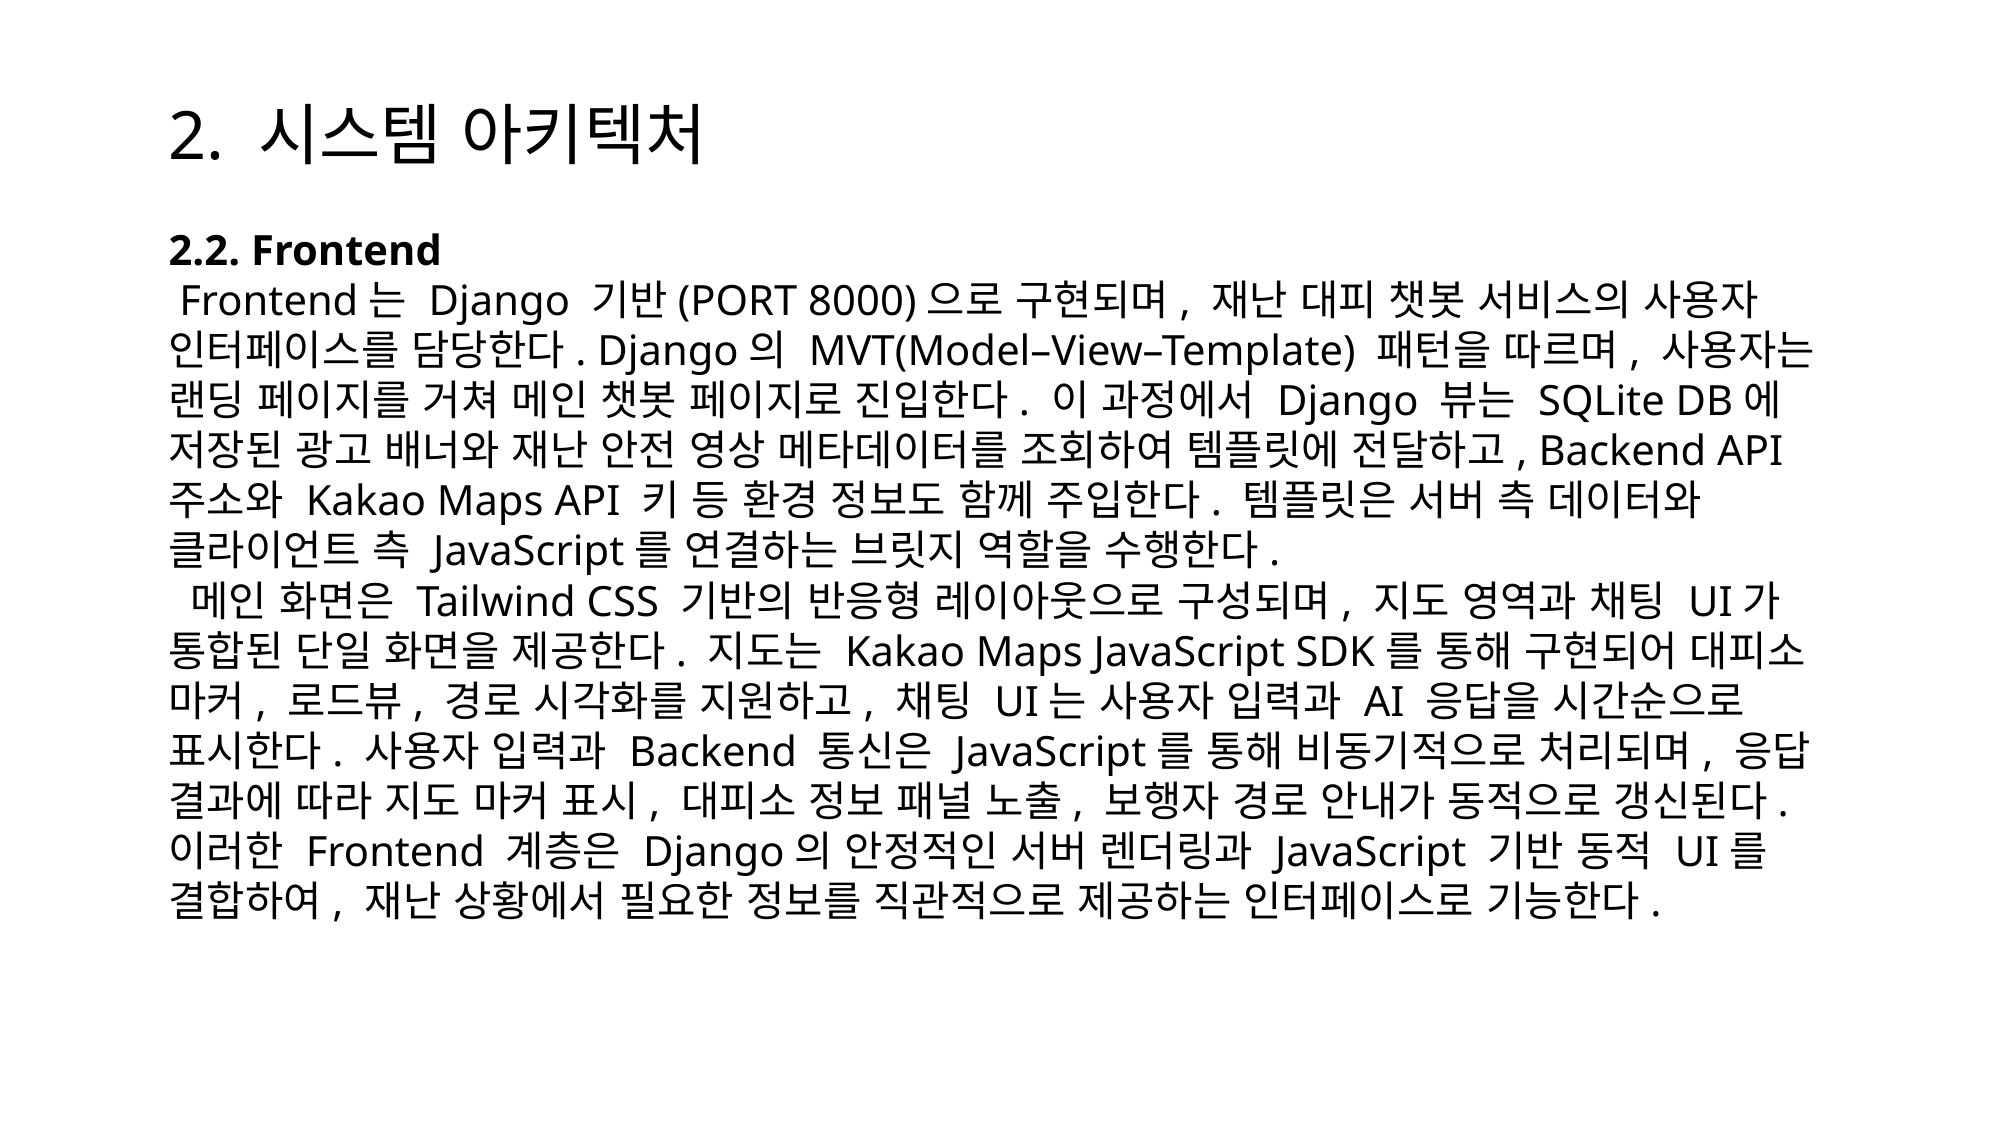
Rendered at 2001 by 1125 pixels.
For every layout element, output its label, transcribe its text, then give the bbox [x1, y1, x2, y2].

text_box 2. 시스템 아키텍처 [153, 85, 1156, 181]
text_box 2.2. Frontend Frontend는 Django 기반(PORT 8000)으로 구현되며, 재난 대피 챗봇 서비스의 사용자 인터페이스를 담당한다. Django의 MVT(Model–View–Template) 패턴을 따르며, 사용자는 랜딩 페이지를 거쳐 메인 챗봇 페이지로 진입한다. 이 과정에서 Django 뷰는 SQLite DB에 저장된 광고 배너와 재난 안전 영상 메타데이터를 조회하여 템플릿에 전달하고, Backend API 주소와 Kakao Maps API 키 등 환경 정보도 함께 주입한다. 템플릿은 서버 측 데이터와 클라이언트 측 JavaScript를 연결하는 브릿지 역할을 수행한다. 메인 화면은 Tailwind CSS 기반의 반응형 레이아웃으로 구성되며, 지도 영역과 채팅 UI가 통합된 단일 화면을 제공한다. 지도는 Kakao Maps JavaScript SDK를 통해 구현되어 대피소 마커, 로드뷰, 경로 시각화를 지원하고, 채팅 UI는 사용자 입력과 AI 응답을 시간순으로 표시한다. 사용자 입력과 Backend 통신은 JavaScript를 통해 비동기적으로 처리되며, 응답 결과에 따라 지도 마커 표시, 대피소 정보 패널 노출, 보행자 경로 안내가 동적으로 갱신된다. 이러한 Frontend 계층은 Django의 안정적인 서버 렌더링과 JavaScript 기반 동적 UI를 결합하여, 재난 상황에서 필요한 정보를 직관적으로 제공하는 인터페이스로 기능한다. [153, 216, 1846, 977]
